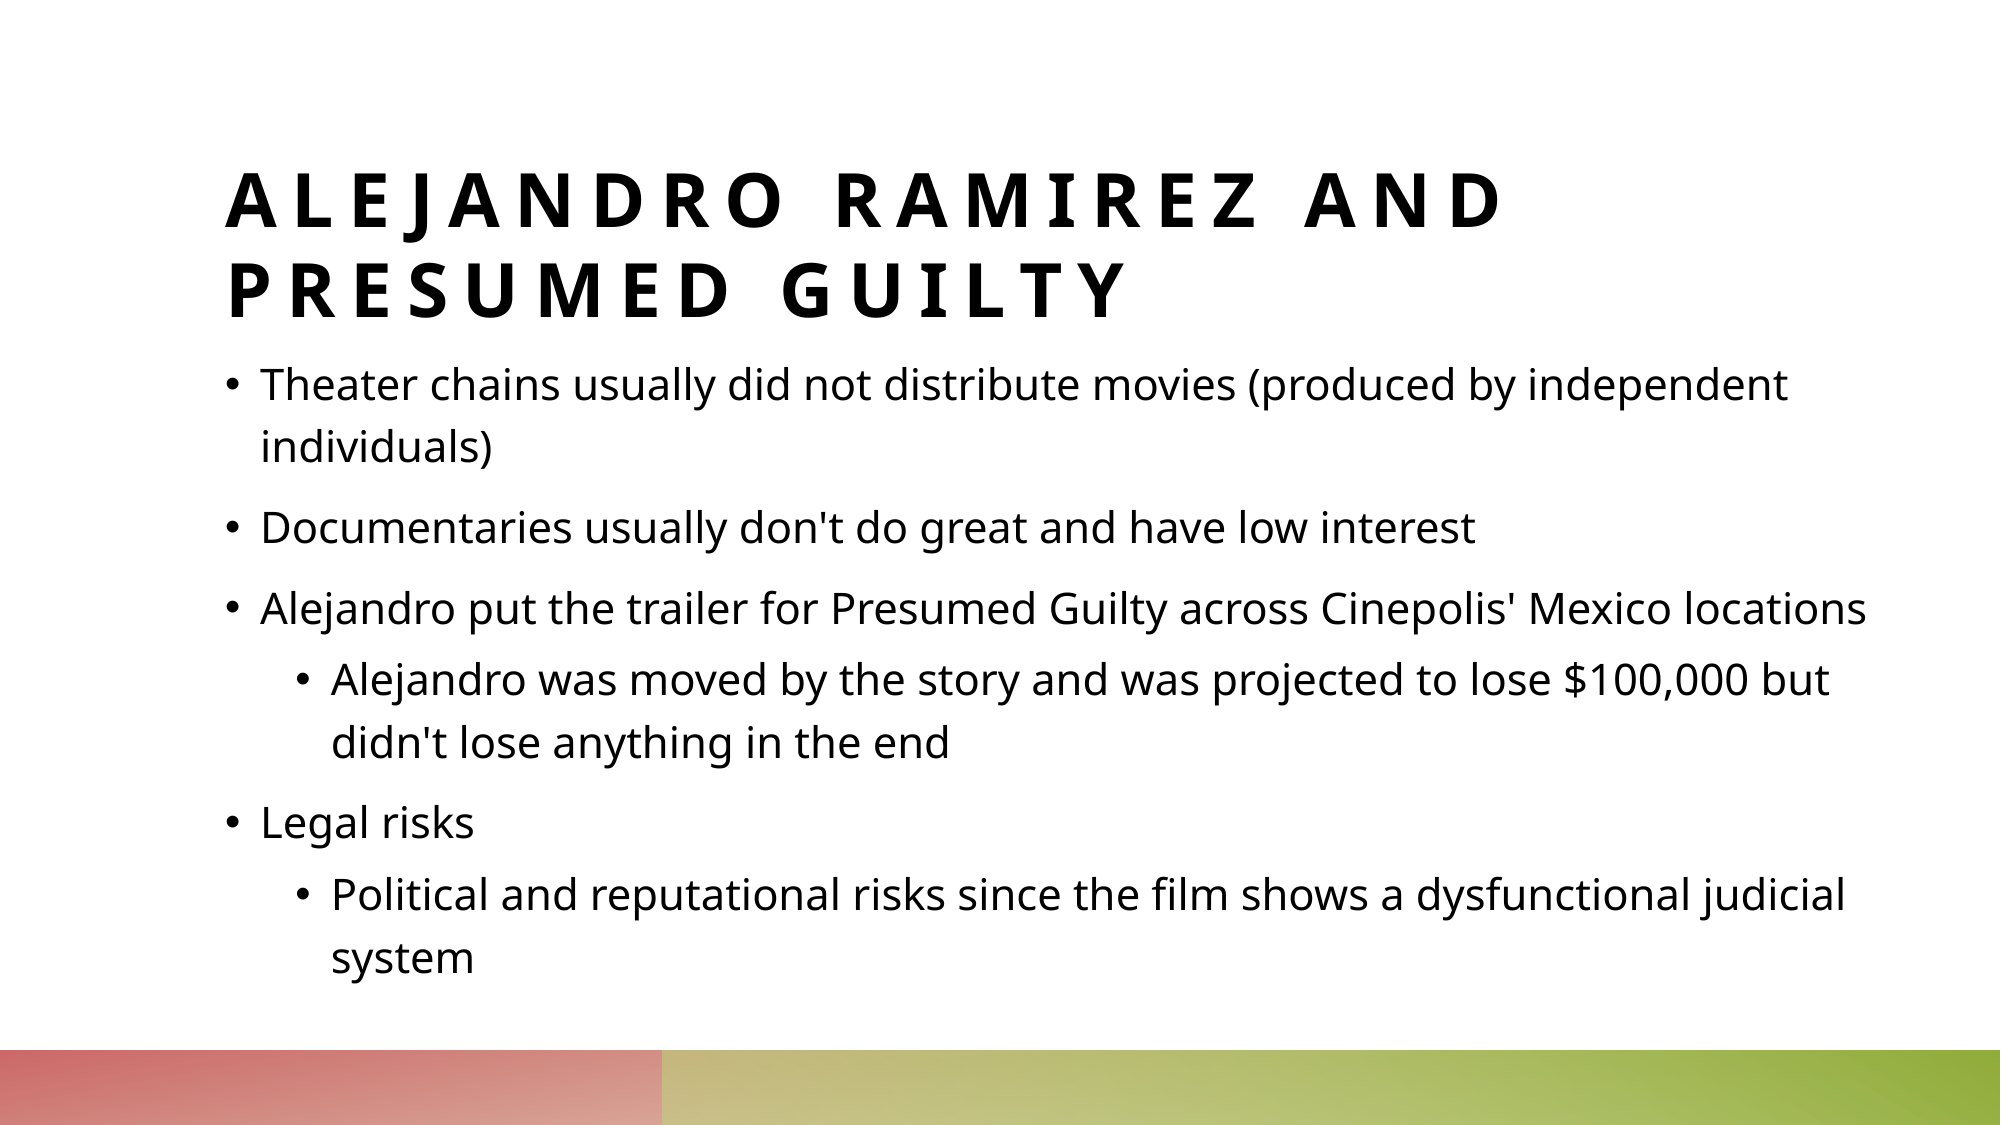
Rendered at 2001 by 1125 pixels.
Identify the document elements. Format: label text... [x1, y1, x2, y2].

title Alejandro Ramirez and presumed guilty [225, 130, 1905, 333]
list Theater chains usually did not distribute movies (produced by independent individuals) Documentaries usually don't do great and have low interest Alejandro put the trailer for Presumed Guilty across Cinepolis' Mexico locations Alejandro was moved by the story and was projected to lose $100,000 but didn't lose anything in the end Legal risks Political and reputational risks since the film shows a dysfunctional judicial system [225, 346, 1905, 996]
